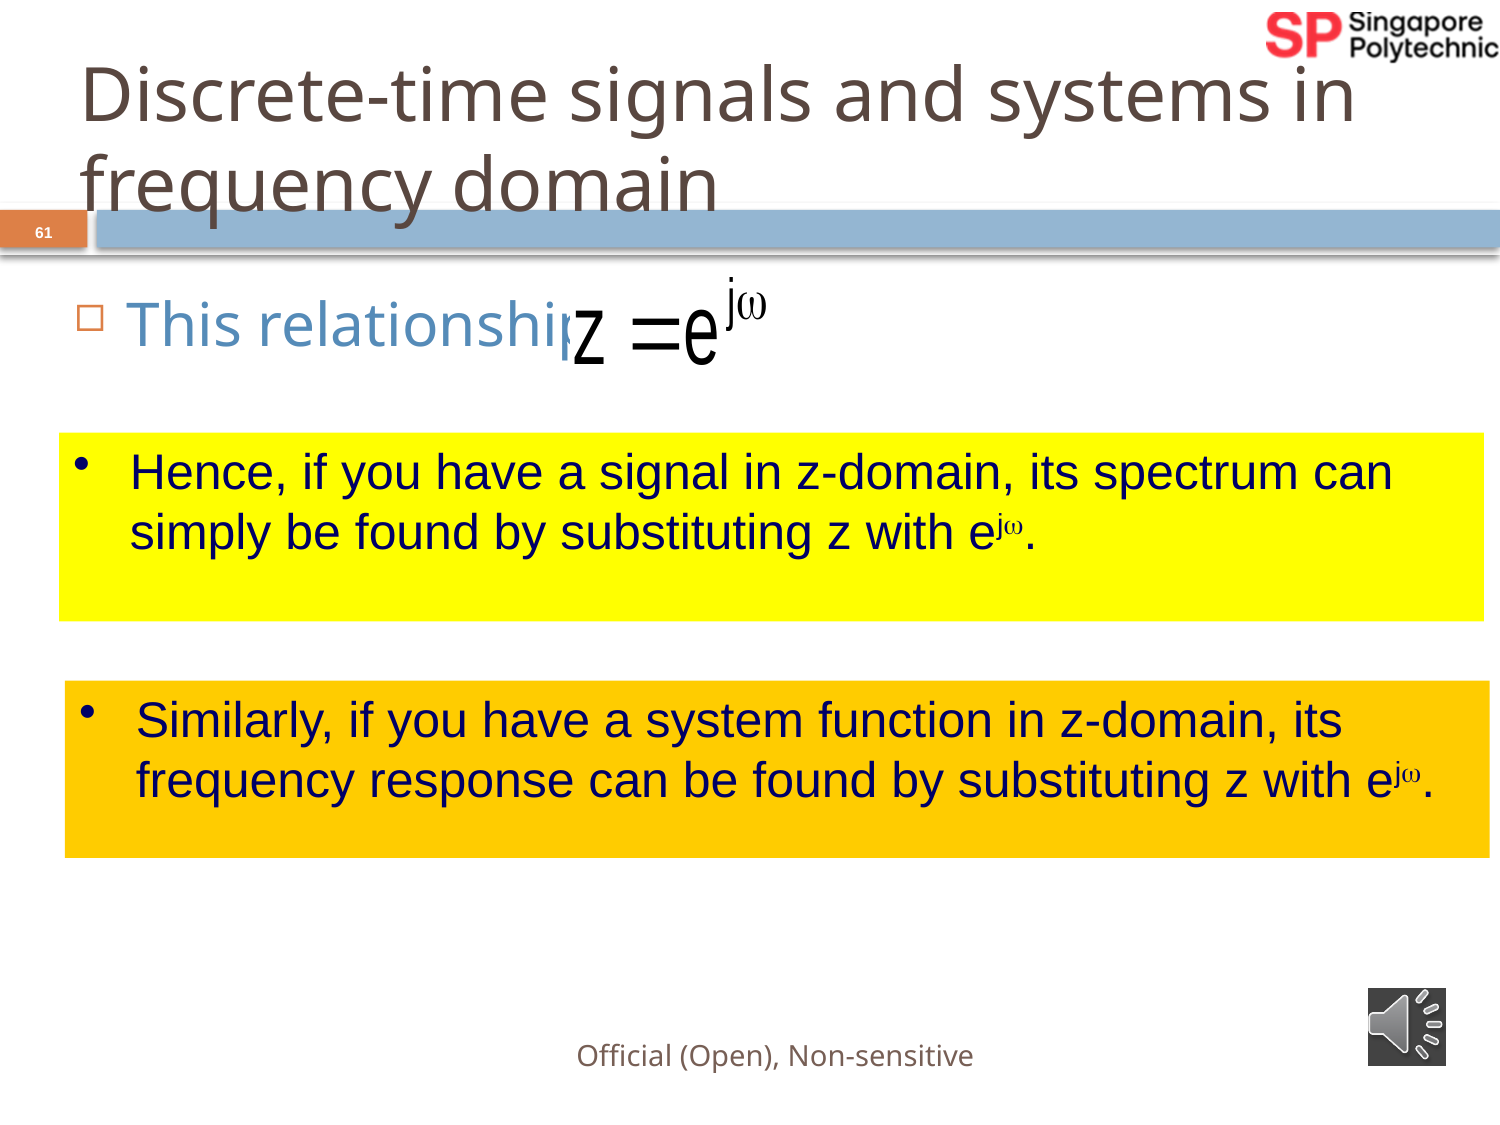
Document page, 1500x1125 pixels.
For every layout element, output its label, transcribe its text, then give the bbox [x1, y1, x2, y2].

text_box Hence, if you have a signal in z-domain, its spectrum can simply be found by substituting z with ej. [59, 432, 1484, 622]
list This relationship is [59, 278, 1485, 417]
picture [1266, 12, 1500, 66]
text_box Similarly, if you have a system function in z-domain, its frequency response can be found by substituting z with ej. [64, 680, 1490, 858]
footer Official (Open), Non-sensitive [99, 1025, 990, 1085]
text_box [569, 266, 771, 376]
picture [1366, 986, 1448, 1067]
slide_number 61 [0, 208, 88, 249]
title Discrete-time signals and systems in frequency domain [64, 80, 1490, 194]
